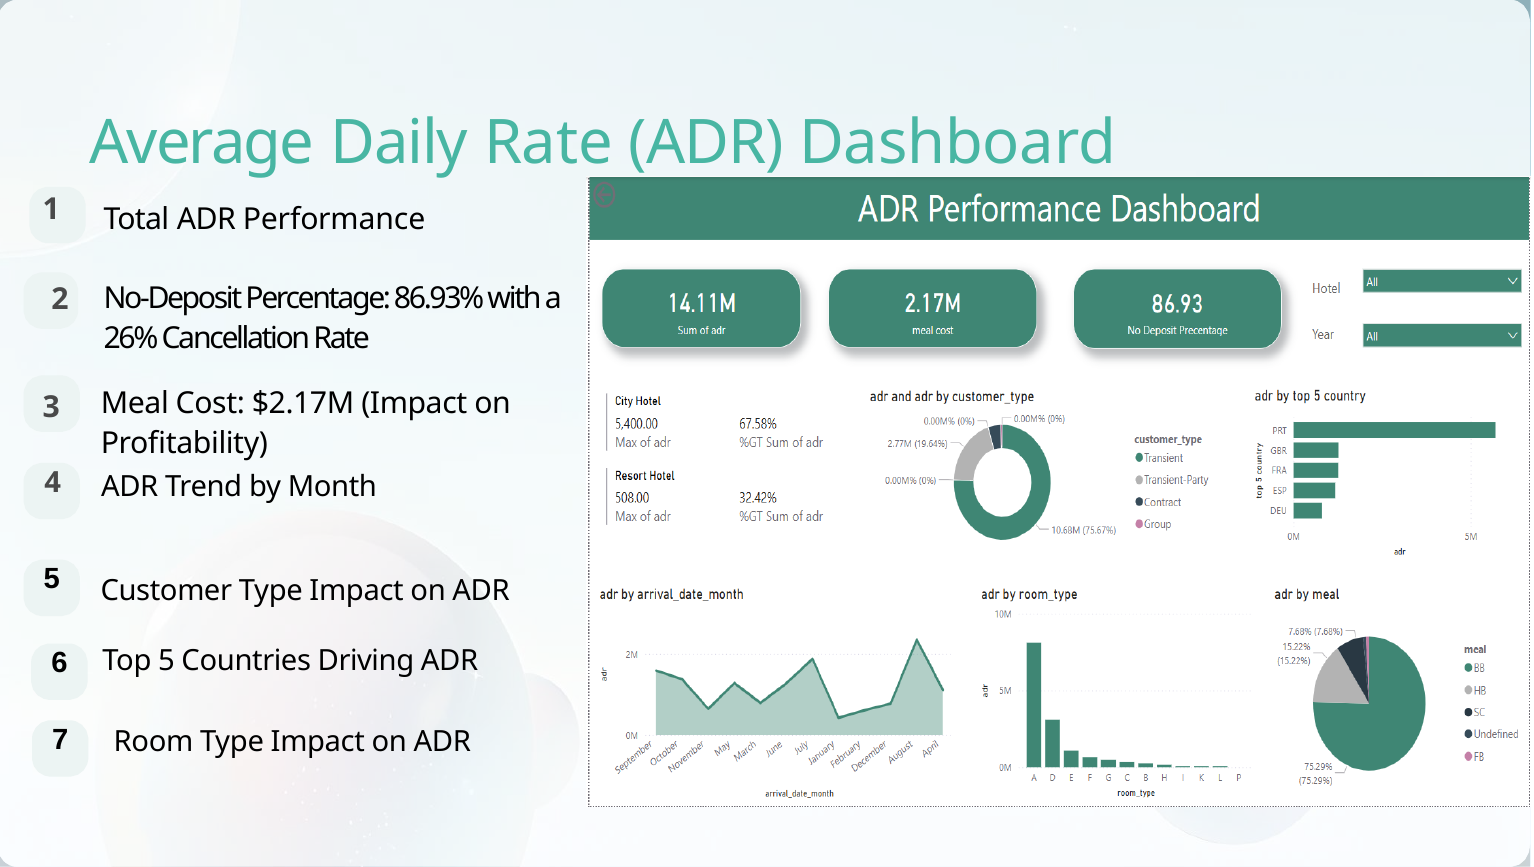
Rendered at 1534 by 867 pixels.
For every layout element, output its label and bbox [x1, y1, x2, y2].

text_box [0, 0, 1531, 867]
picture [586, 176, 1531, 808]
